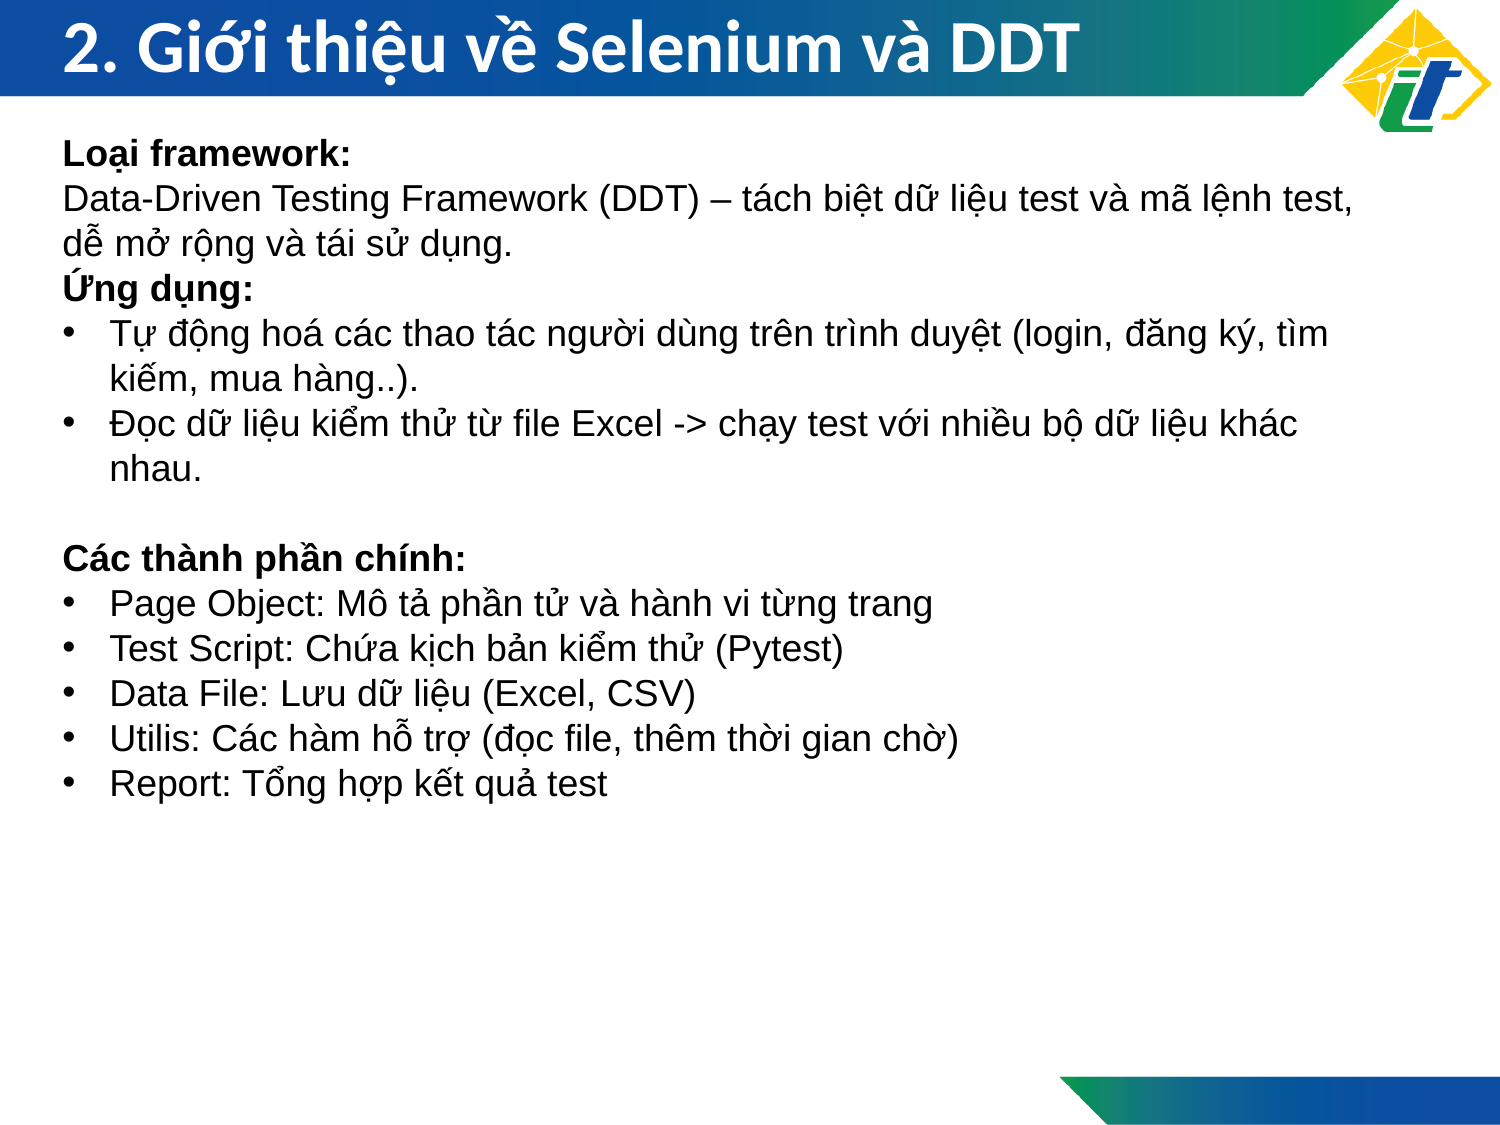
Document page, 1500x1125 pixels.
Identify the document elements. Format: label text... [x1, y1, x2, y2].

picture [0, 0, 1500, 1125]
title 2. Giới thiệu về Selenium và DDT [47, 0, 1304, 97]
text_box Loại framework: Data-Driven Testing Framework (DDT) – tách biệt dữ liệu test và mã lệnh test, dễ mở rộng và tái sử dụng. Ứng dụng: Tự động hoá các thao tác người dùng trên trình duyệt (login, đăng ký, tìm kiếm, mua hàng..). Đọc dữ liệu kiểm thử từ file Excel -> chạy test với nhiều bộ dữ liệu khác nhau. Các thành phần chính: Page Object: Mô tả phần tử và hành vi từng trang Test Script: Chứa kịch bản kiểm thử (Pytest) Data File: Lưu dữ liệu (Excel, CSV) Utilis: Các hàm hỗ trợ (đọc file, thêm thời gian chờ) Report: Tổng hợp kết quả test [47, 121, 1403, 857]
